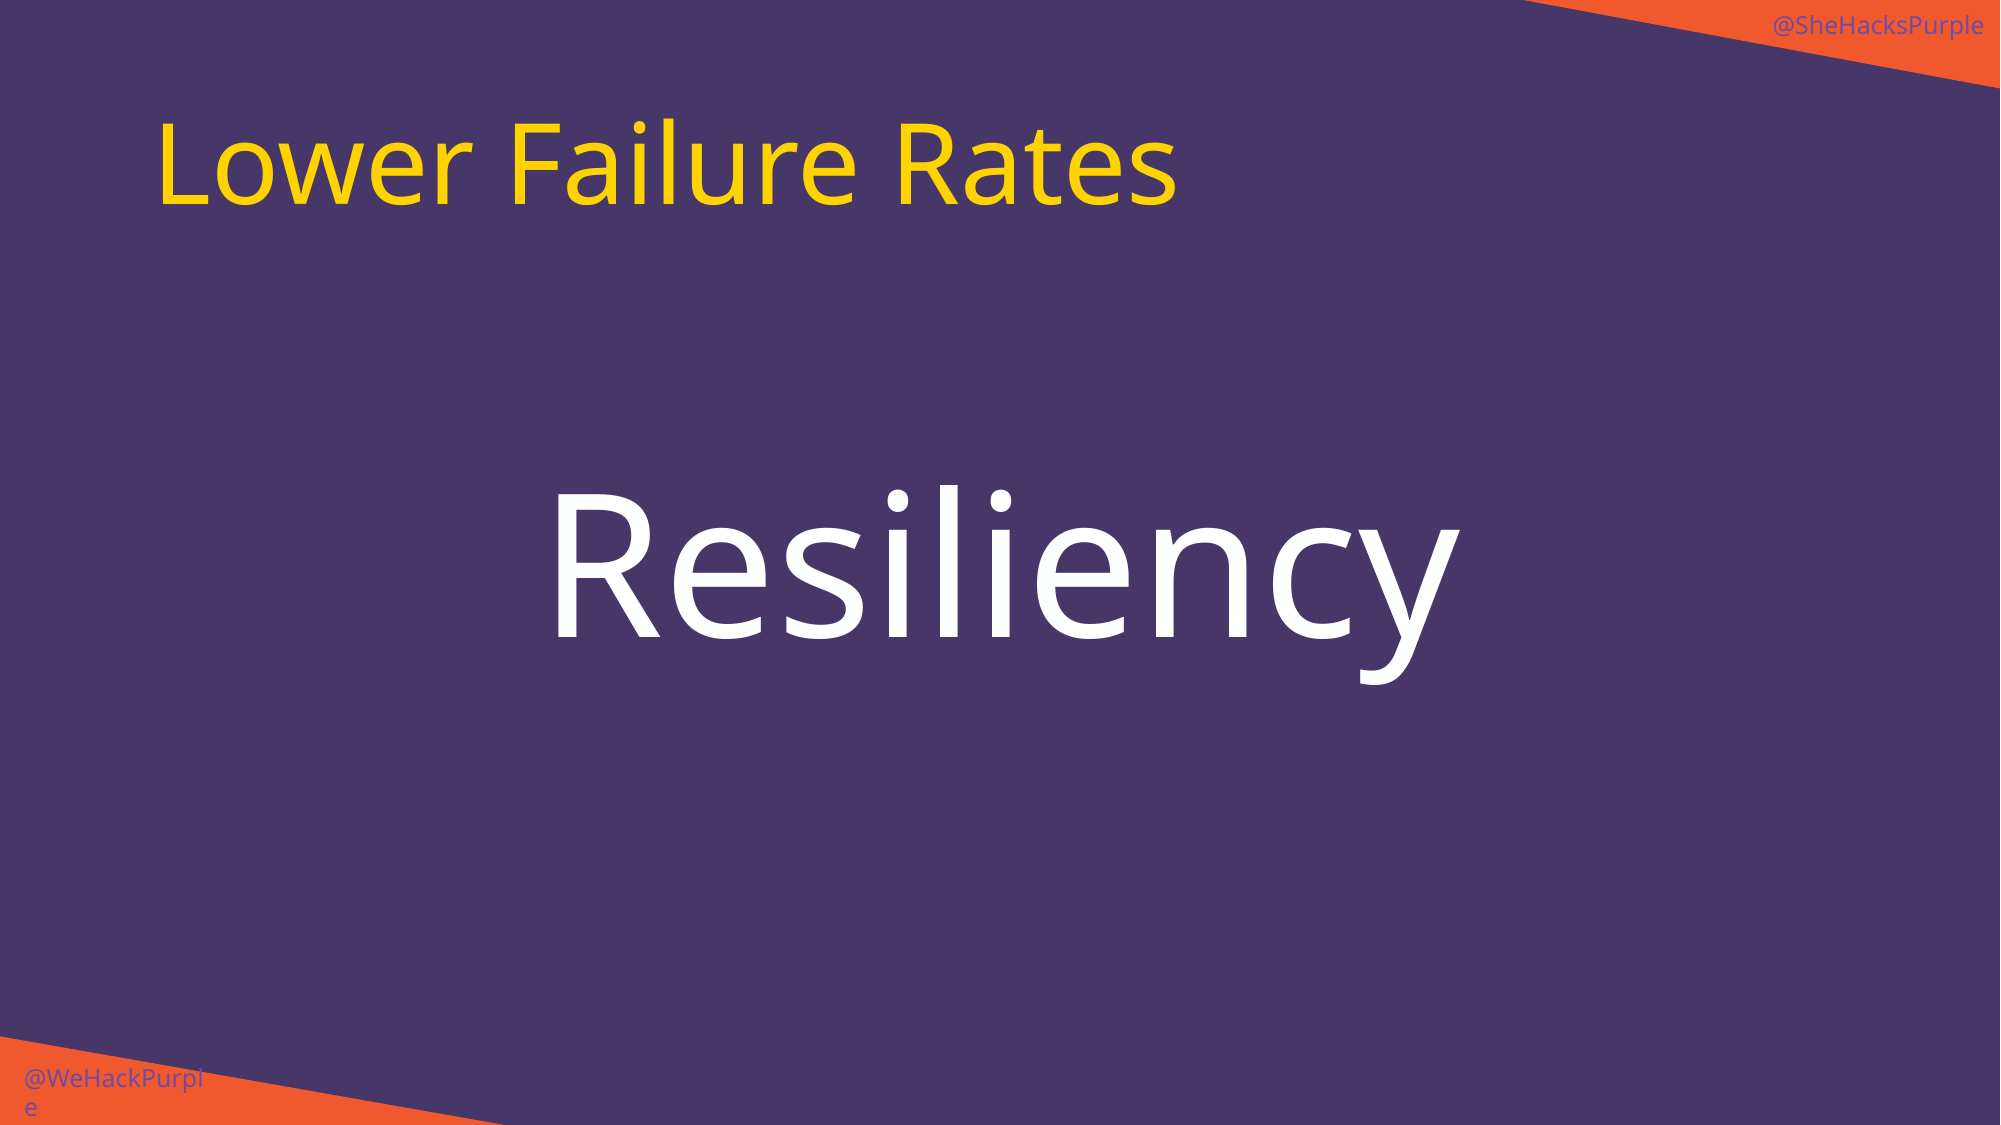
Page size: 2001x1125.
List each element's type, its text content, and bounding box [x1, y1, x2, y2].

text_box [1522, 0, 2000, 89]
list Resiliency [137, 457, 1863, 1125]
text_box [0, 1036, 505, 1125]
title Lower Failure Rates [137, 59, 1863, 278]
